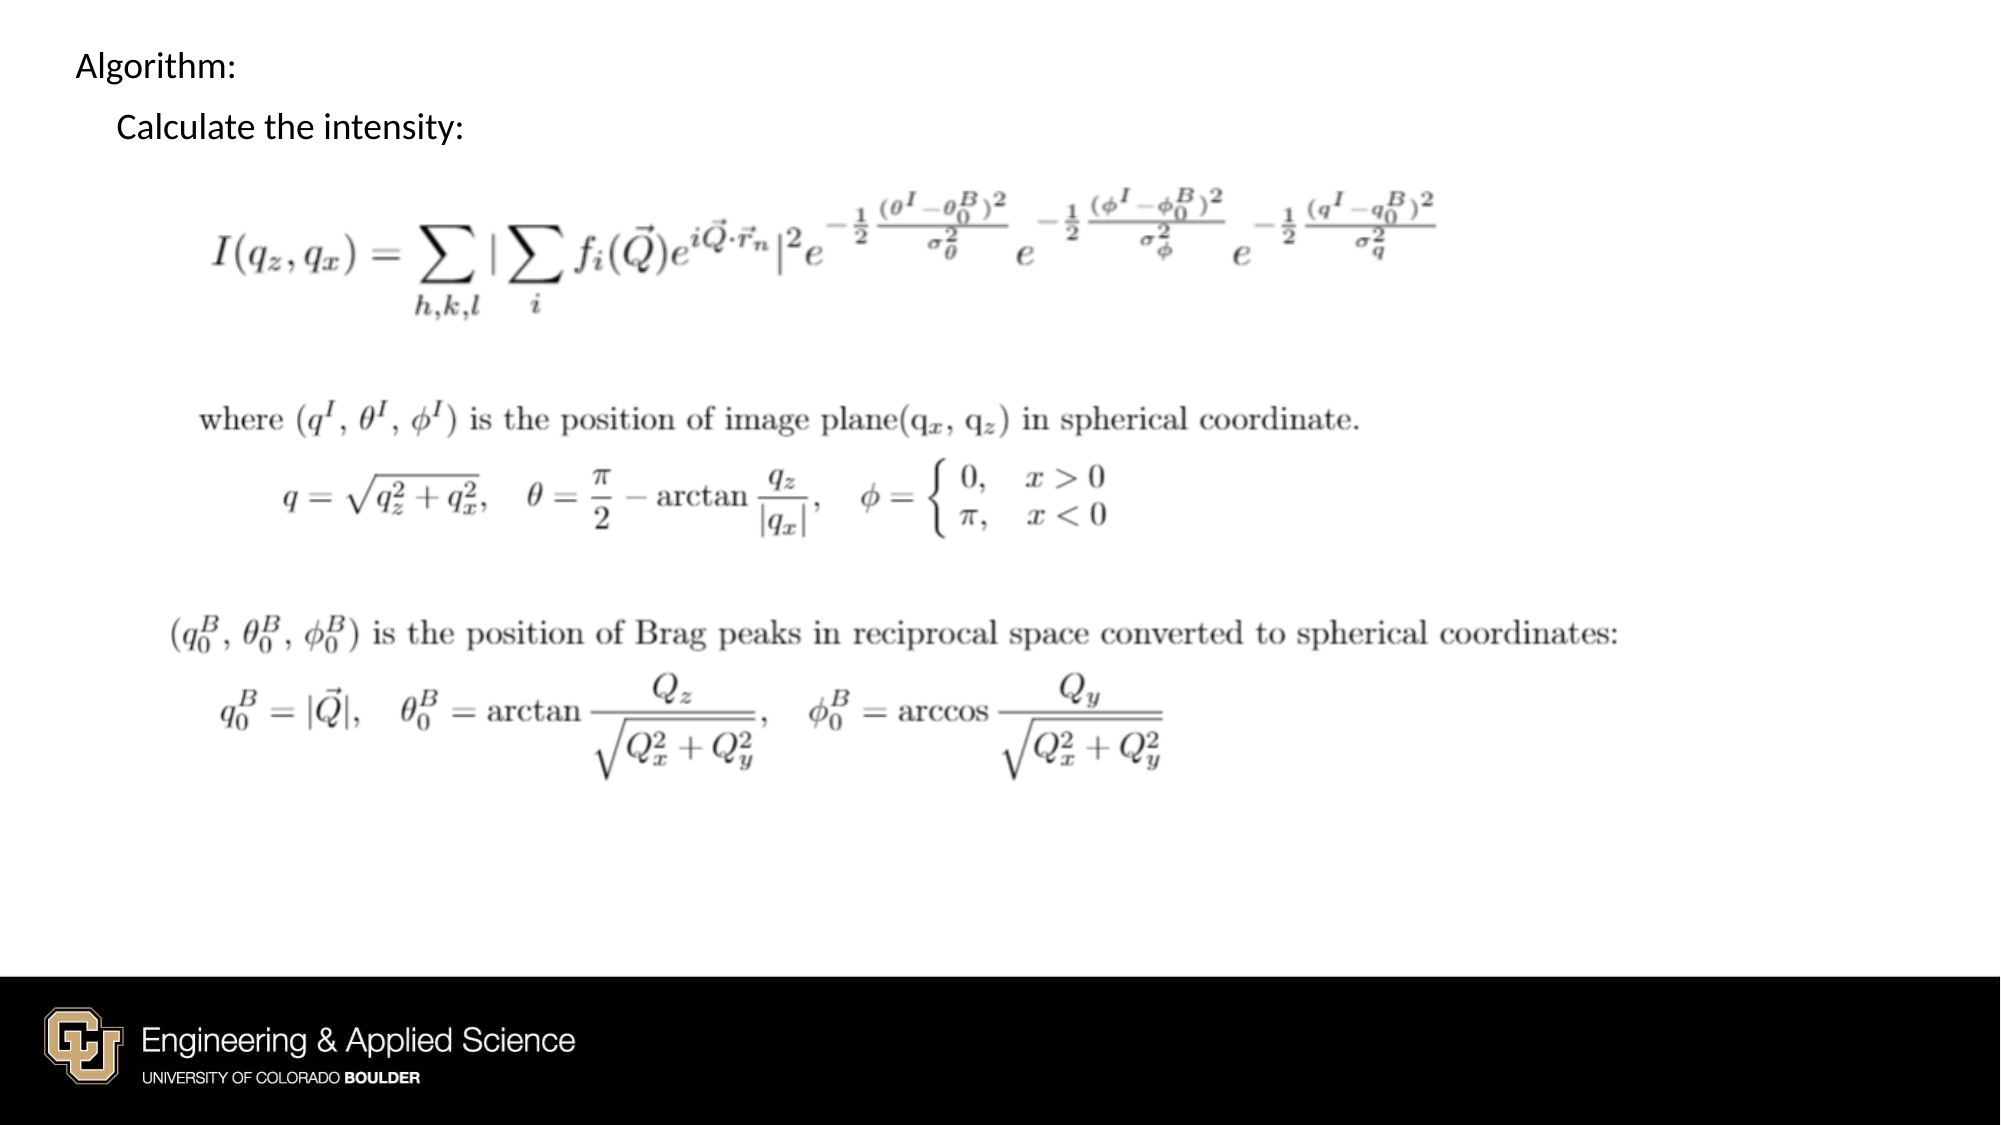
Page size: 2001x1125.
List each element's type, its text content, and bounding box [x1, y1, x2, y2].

picture [0, 0, 2001, 1125]
text_box Calculate the intensity: [101, 94, 480, 154]
text_box Algorithm: [60, 33, 261, 94]
